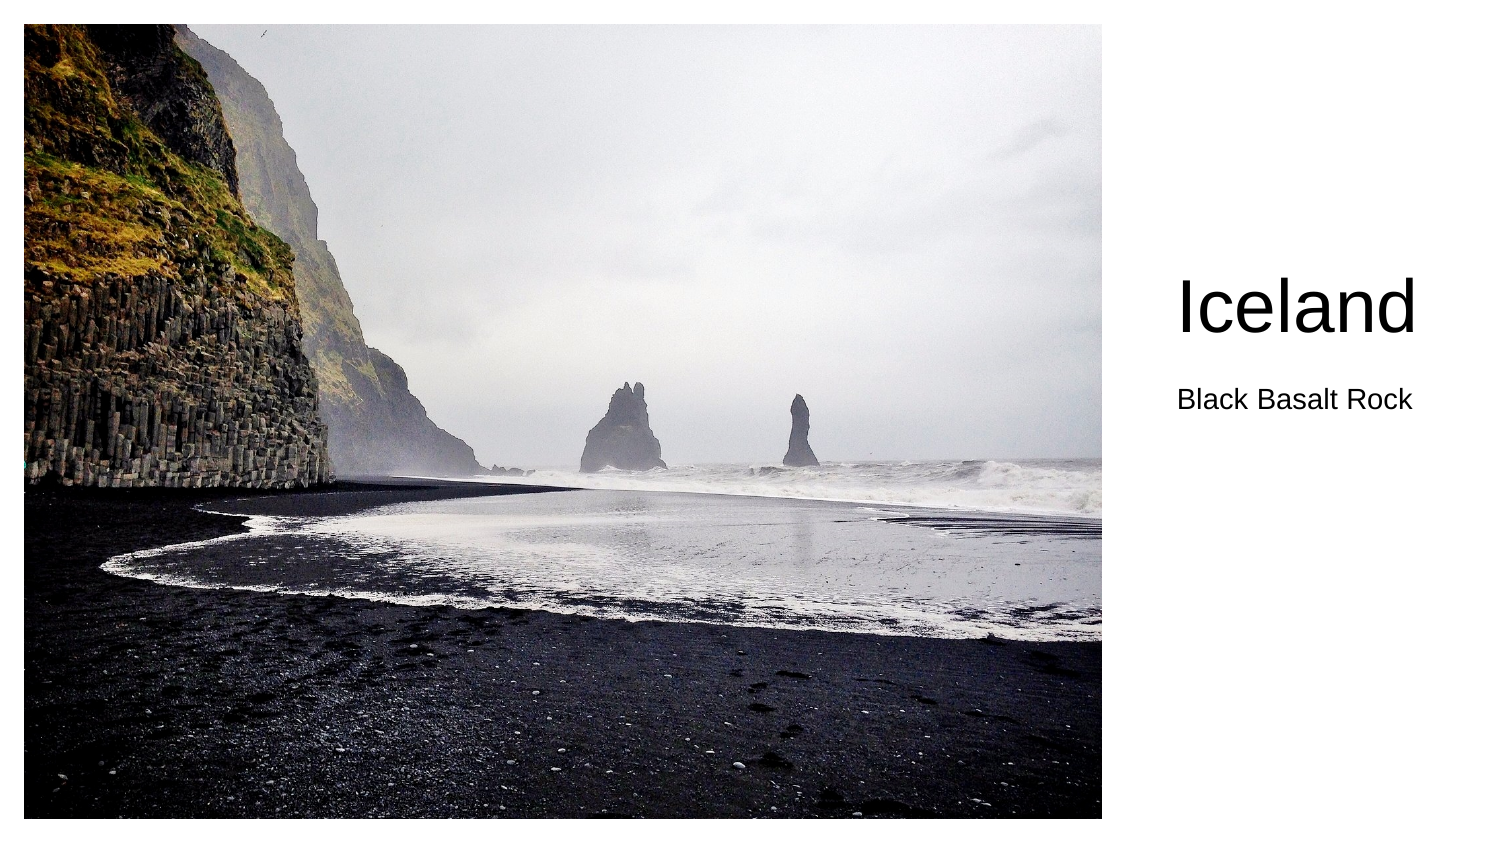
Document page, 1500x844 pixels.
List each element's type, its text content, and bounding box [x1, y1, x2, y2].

picture [24, 24, 1102, 819]
text_box Iceland [1161, 242, 1438, 365]
text_box Black Basalt Rock [1161, 365, 1454, 428]
